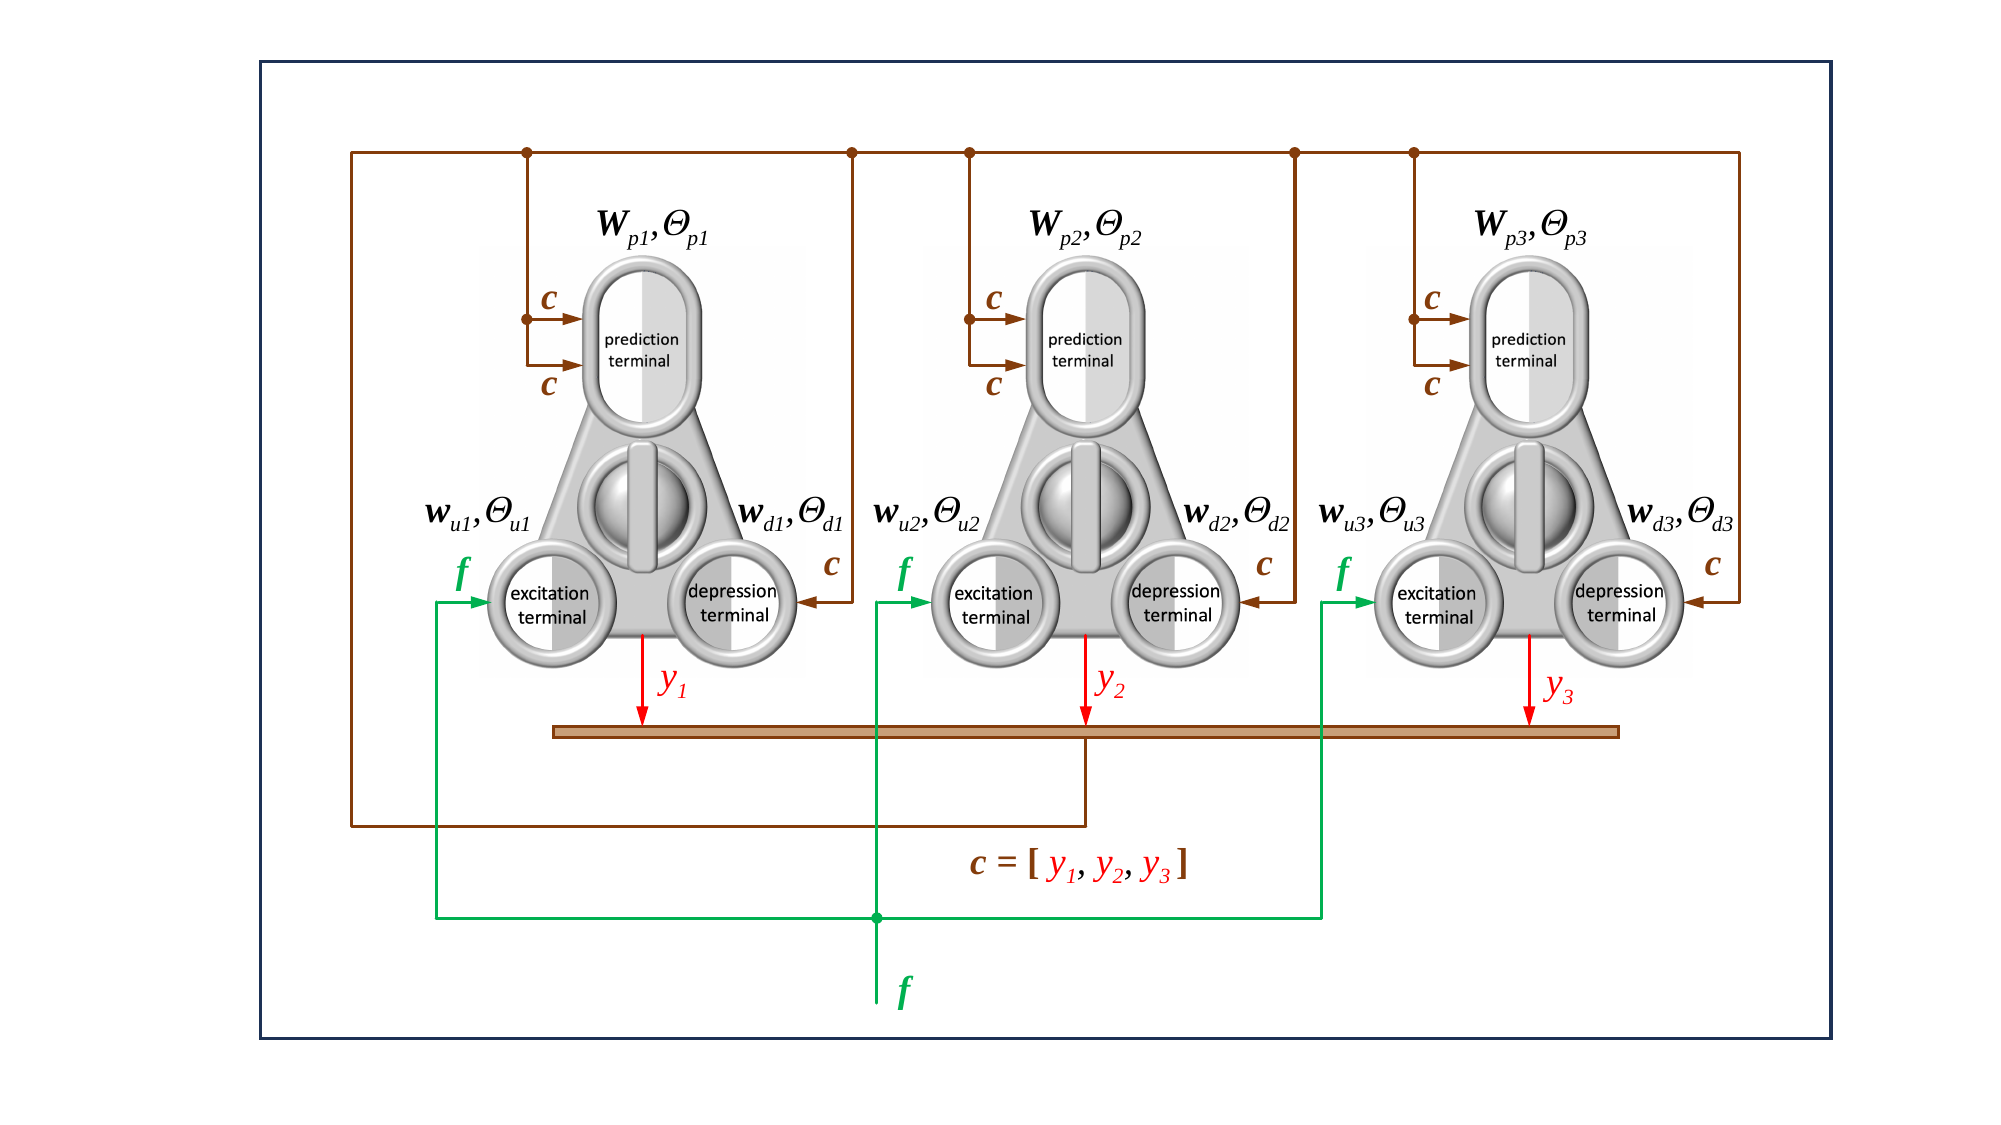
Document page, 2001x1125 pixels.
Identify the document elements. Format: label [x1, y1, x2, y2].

picture [479, 246, 806, 678]
picture [922, 246, 1249, 678]
text_box [876, 601, 932, 1004]
text_box [1321, 601, 1377, 919]
text_box [965, 148, 1300, 603]
text_box [436, 601, 492, 919]
text_box [522, 148, 857, 603]
text_box [260, 61, 1832, 1040]
picture [1366, 246, 1693, 678]
text_box [1409, 148, 1740, 603]
